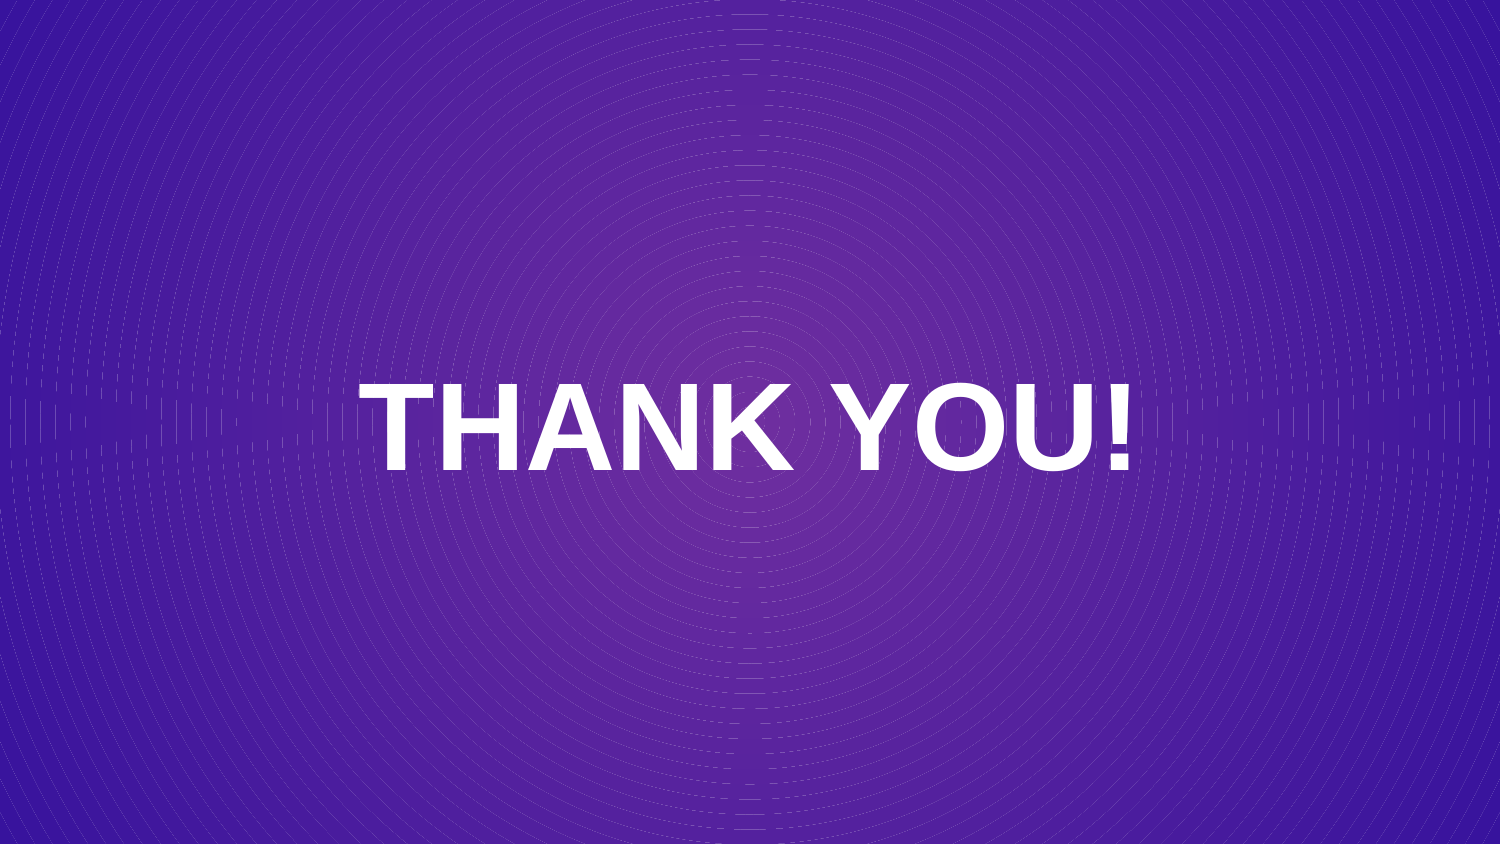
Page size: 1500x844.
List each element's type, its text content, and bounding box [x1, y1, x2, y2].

text_box THANK YOU! [339, 338, 1161, 504]
